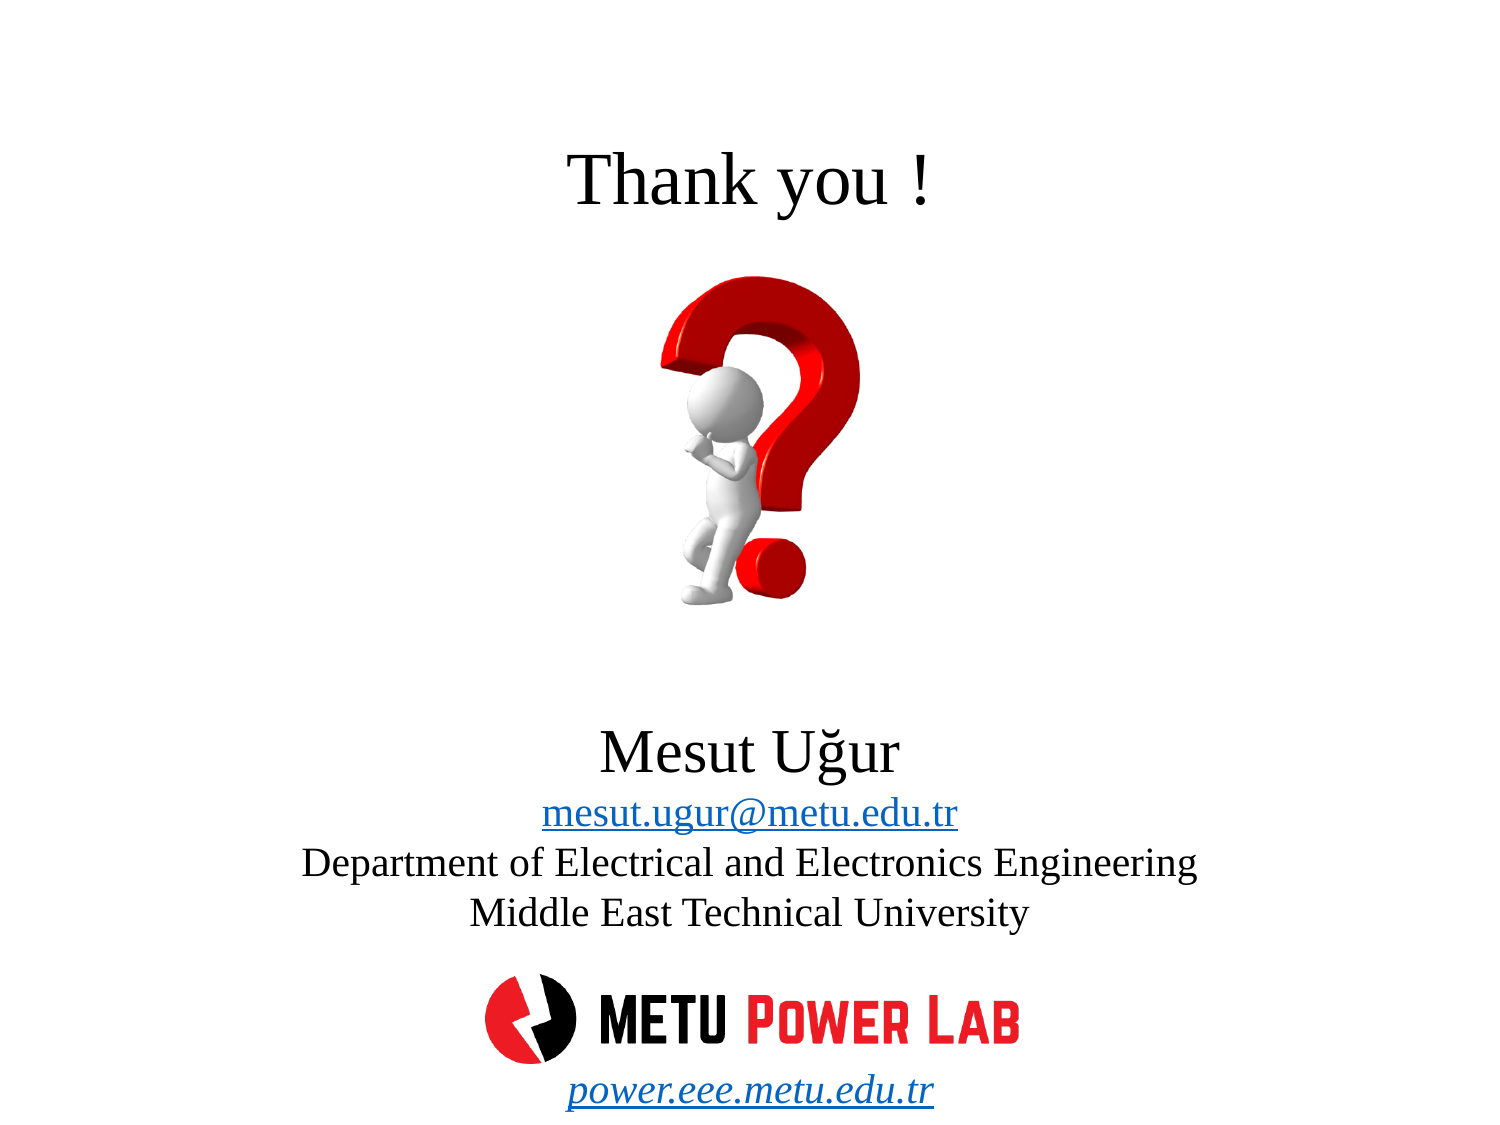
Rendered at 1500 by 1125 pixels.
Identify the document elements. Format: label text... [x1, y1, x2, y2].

text_box Thank you ! [0, 121, 1500, 227]
picture [580, 270, 920, 610]
text_box power.eee.metu.edu.tr [0, 1054, 1500, 1120]
text_box Mesut Uğur mesut.ugur@metu.edu.tr Department of Electrical and Electronics Engineering Middle East Technical University [0, 702, 1500, 943]
picture [468, 956, 1032, 1073]
